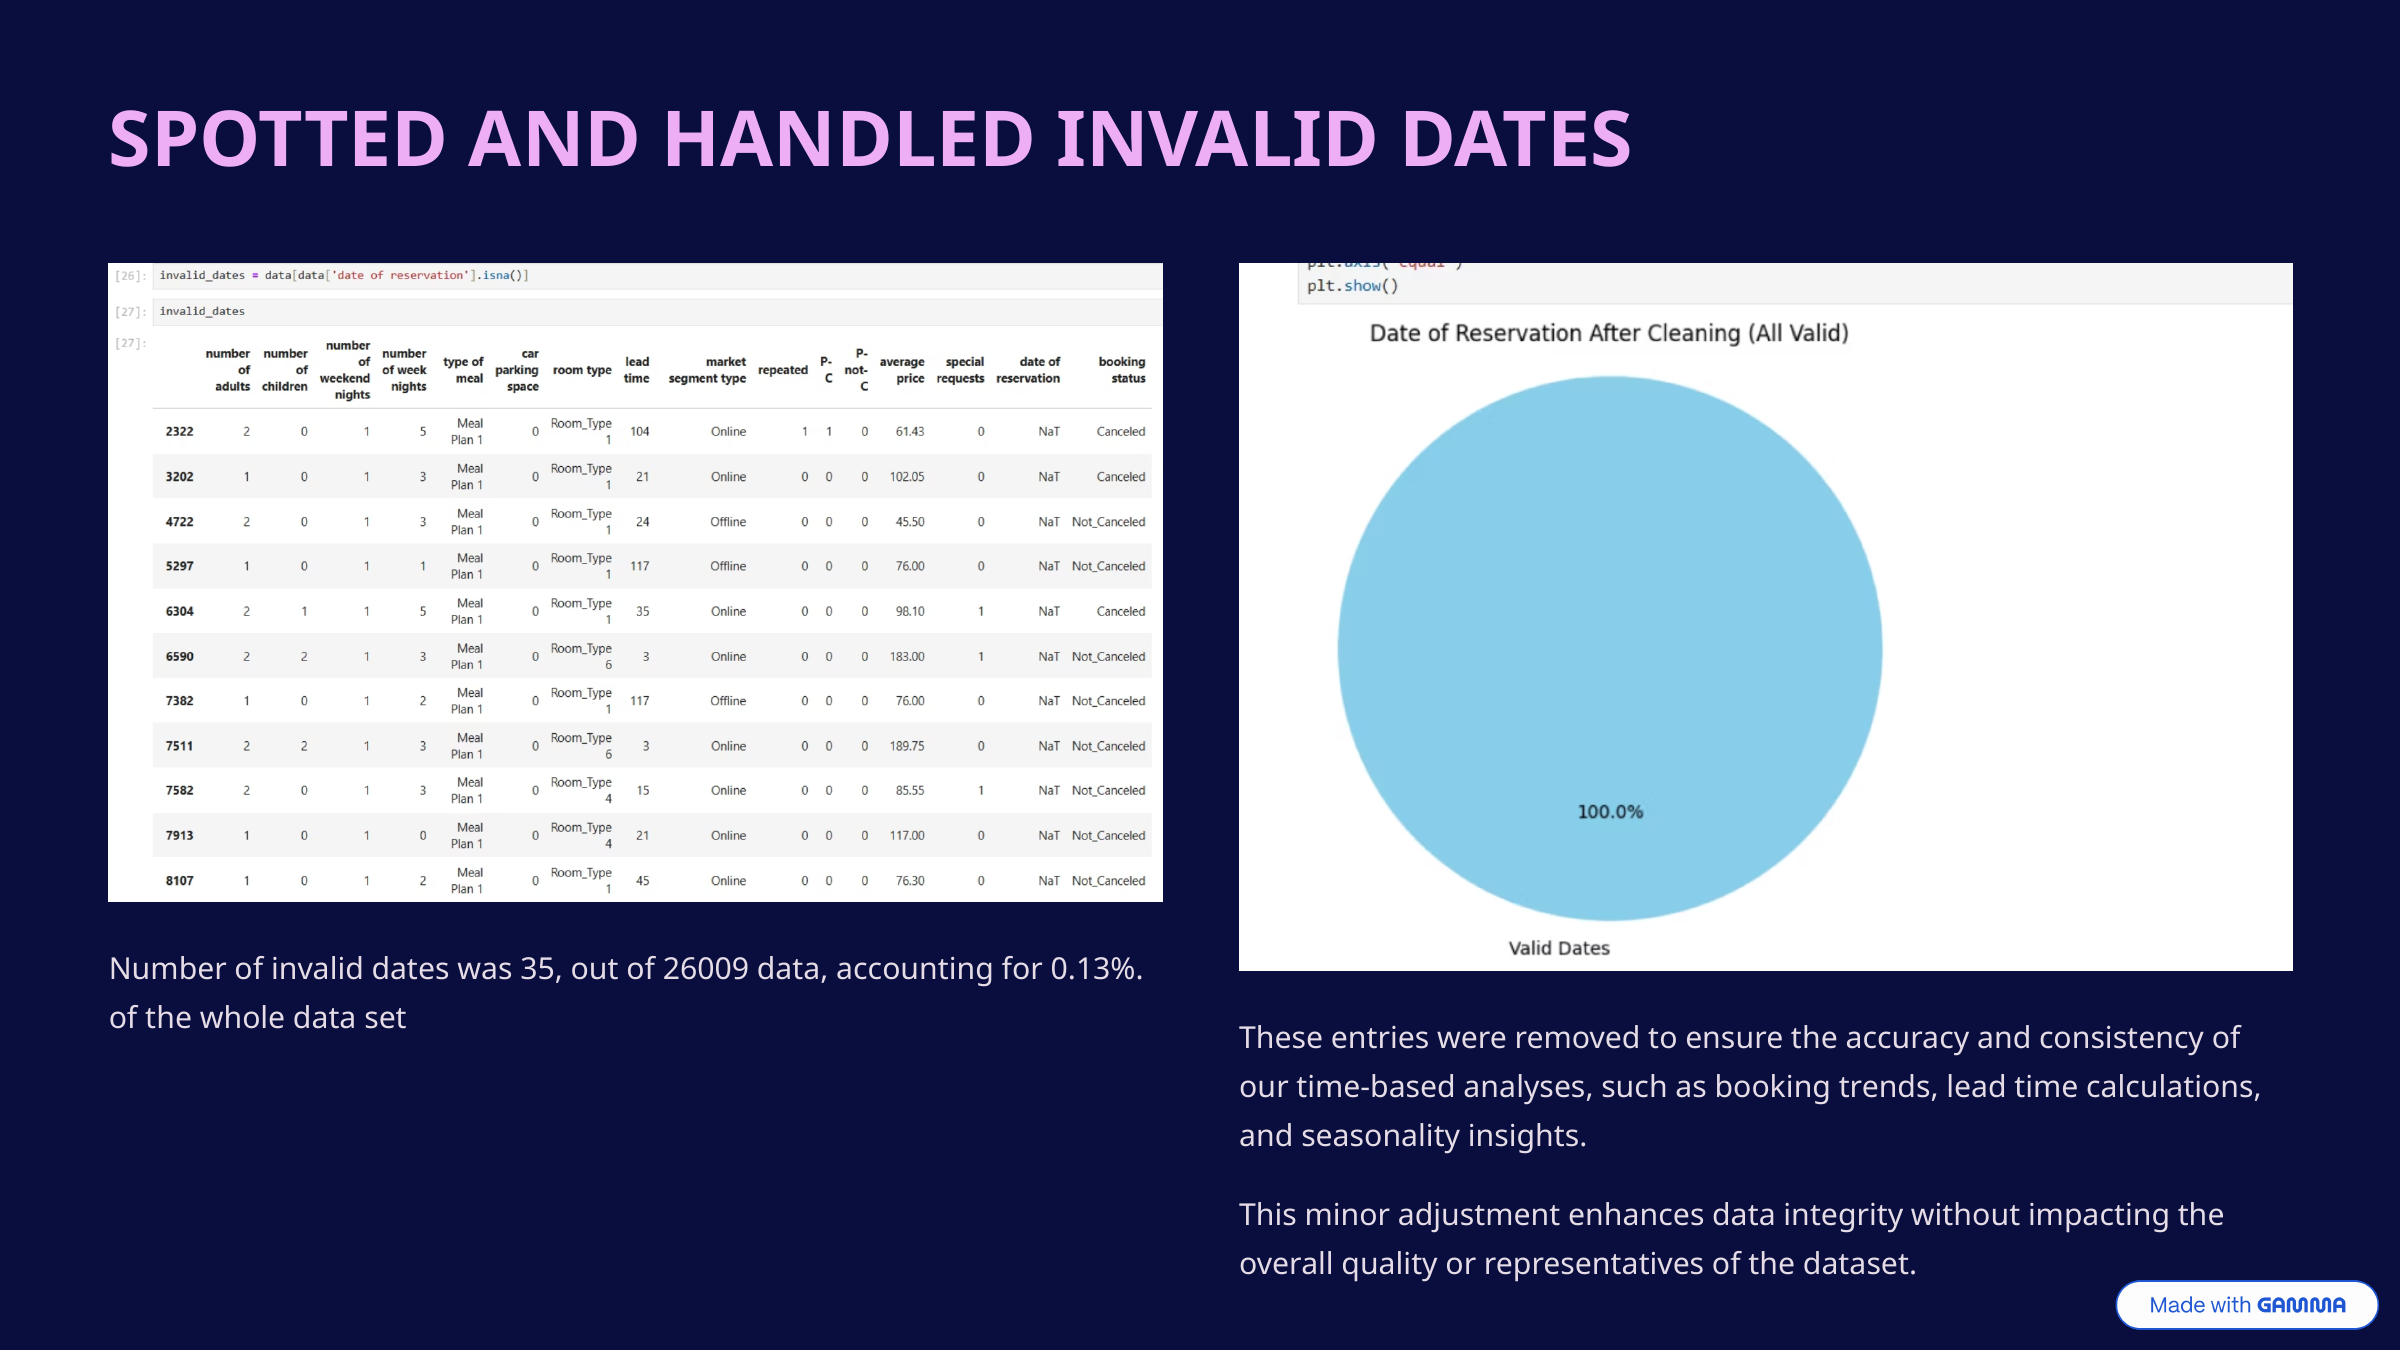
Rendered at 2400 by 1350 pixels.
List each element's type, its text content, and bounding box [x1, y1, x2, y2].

text_box Number of invalid dates was 35, out of 26009 data, accounting for 0.13%. of the whole data set [108, 936, 1163, 1037]
text_box SPOTTED AND HANDLED INVALID DATES [108, 85, 1627, 183]
text_box These entries were removed to ensure the accuracy and consistency of our time-based analyses, such as booking trends, lead time calculations, and seasonality insights. [1239, 1005, 2293, 1155]
text_box This minor adjustment enhances data integrity without impacting the overall quality or representatives of the dataset. [1239, 1182, 2293, 1283]
picture [1239, 263, 2293, 971]
picture [108, 263, 1163, 902]
picture [2106, 1271, 2389, 1339]
